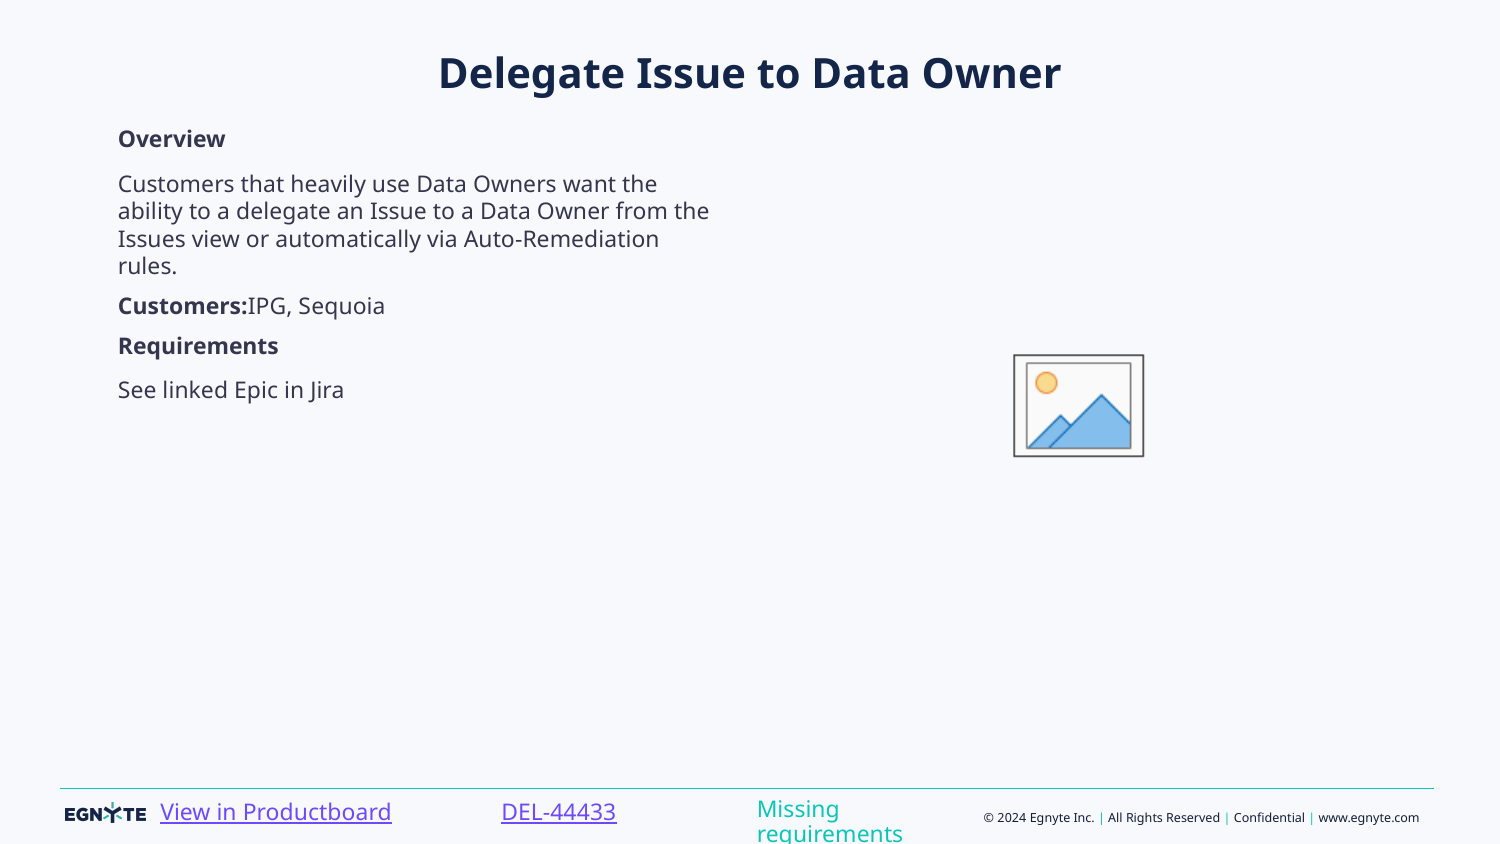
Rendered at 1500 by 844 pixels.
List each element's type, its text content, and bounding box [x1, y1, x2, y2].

title Delegate Issue to Data Owner [103, 44, 1397, 106]
picture [65, 802, 145, 823]
list DEL-44433 [486, 790, 741, 835]
picture [761, 119, 1397, 693]
list Overview Customers that heavily use Data Owners want the ability to a delegate an Issue to a Data Owner from the Issues view or automatically via Auto-Remediation rules. Customers:IPG, Sequoia Requirements See linked Epic in Jira [103, 117, 741, 693]
list View in Productboard [145, 790, 486, 835]
list Missing requirements [742, 790, 997, 835]
